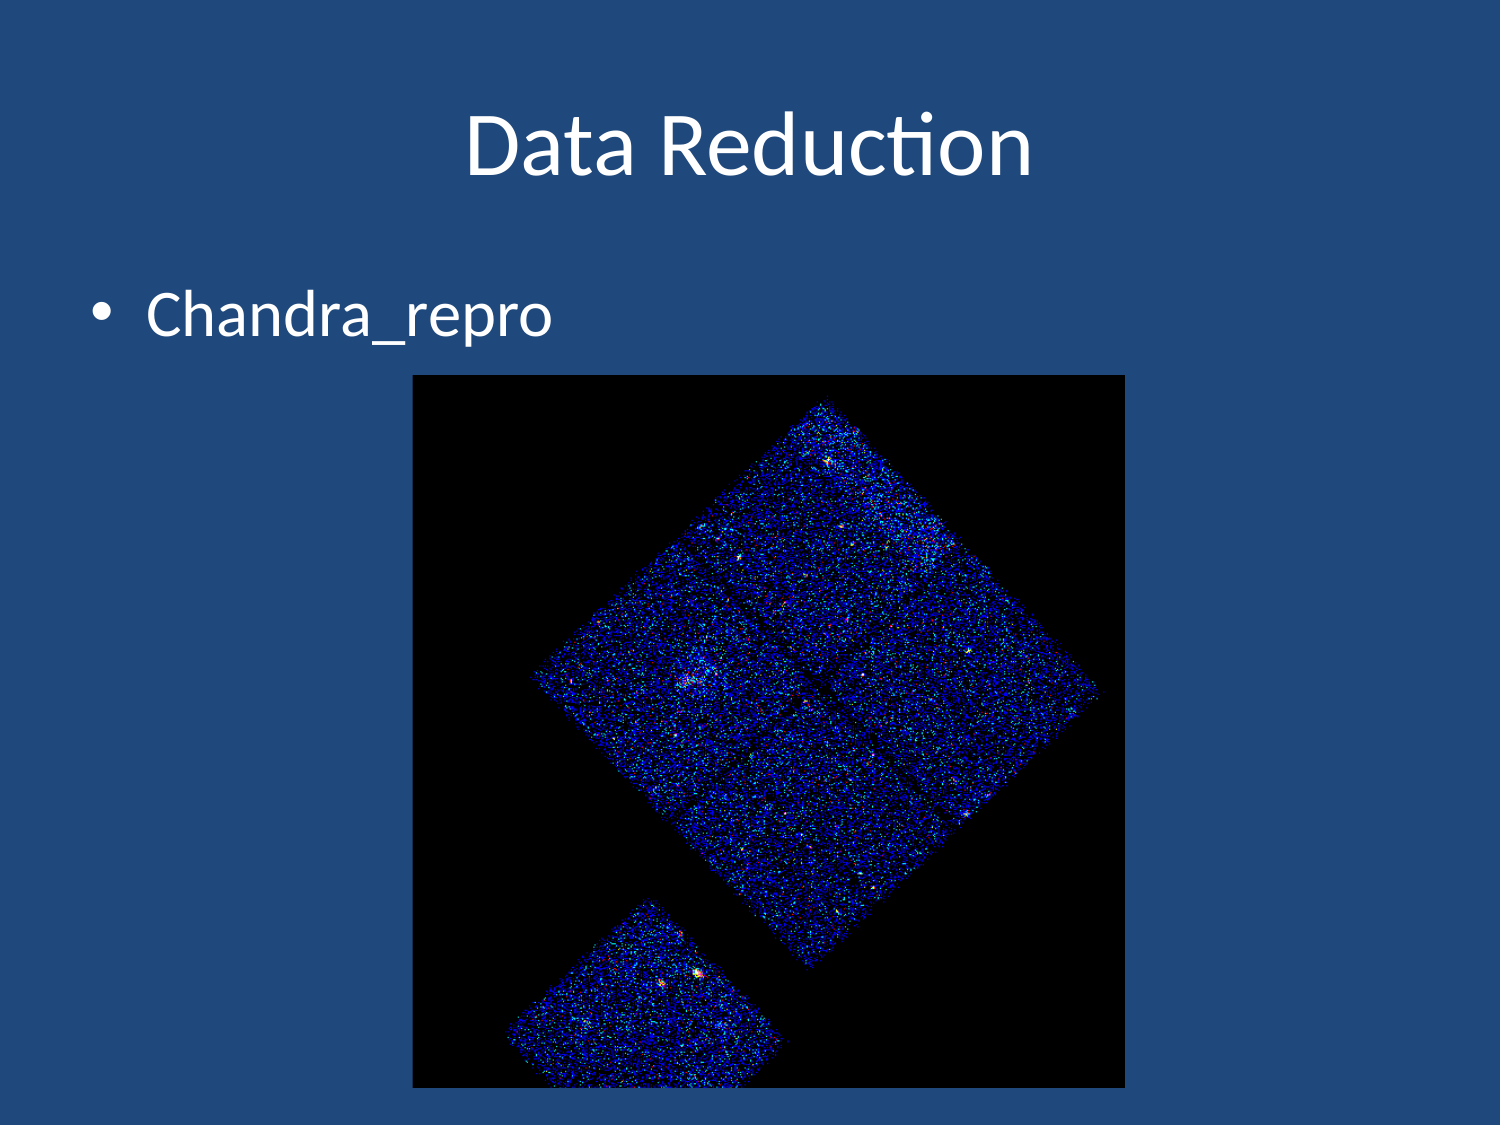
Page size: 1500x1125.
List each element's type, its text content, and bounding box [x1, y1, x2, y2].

title Data Reduction [75, 45, 1425, 233]
list Chandra_repro [75, 262, 1425, 1005]
picture [412, 374, 1126, 1088]
